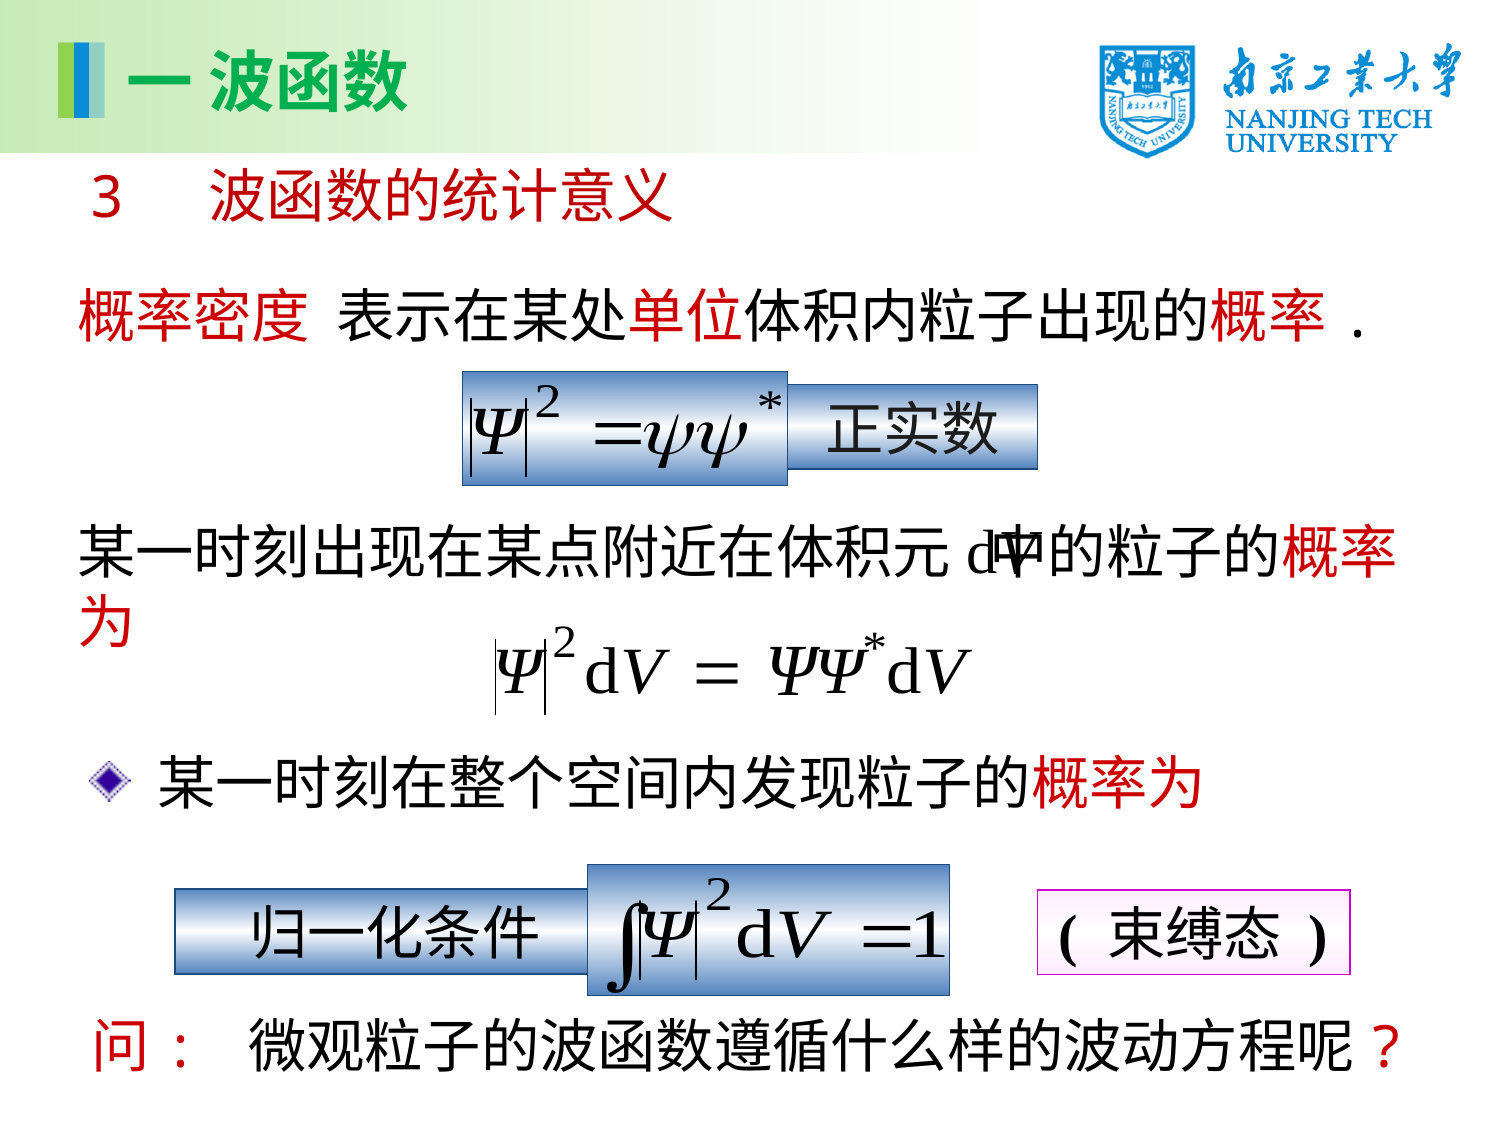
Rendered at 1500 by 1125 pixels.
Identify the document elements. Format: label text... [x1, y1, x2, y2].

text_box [74, 738, 1463, 996]
text_box 问: 微观粒子的波函数遵循什么样的波动方程呢? [50, 1001, 1500, 1087]
text_box 3 波函数的统计意义 [75, 151, 800, 237]
text_box 一 波函数 [111, 32, 475, 127]
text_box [62, 271, 1438, 486]
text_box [62, 507, 1451, 724]
picture [0, 0, 1500, 1125]
